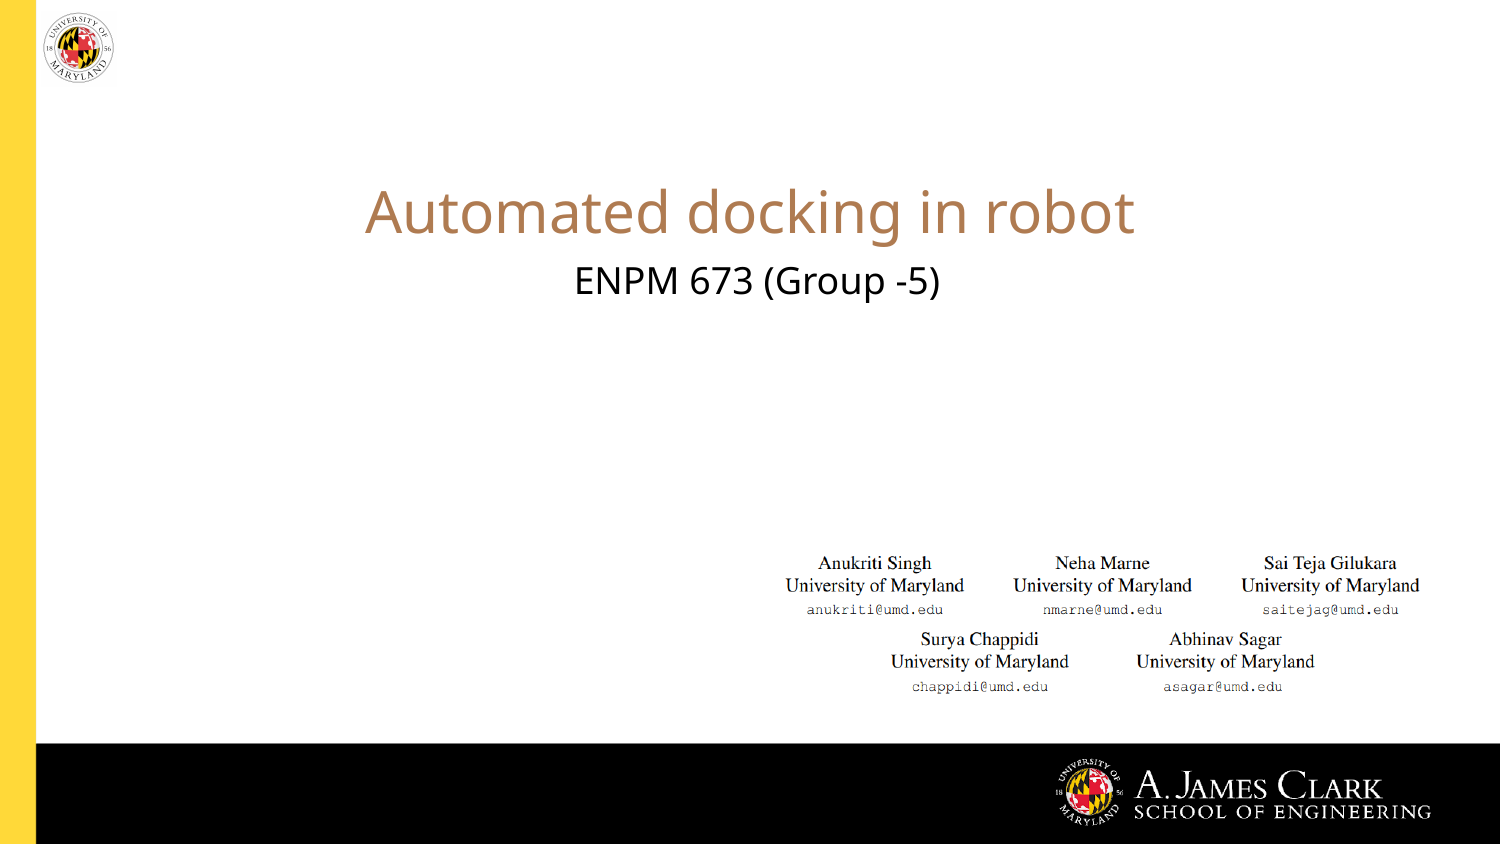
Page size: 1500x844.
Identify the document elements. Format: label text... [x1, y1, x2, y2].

picture [0, 0, 1500, 844]
subtitle ENPM 673 (Group -5) [460, 250, 1055, 361]
title Automated docking in robot [88, 74, 1412, 251]
